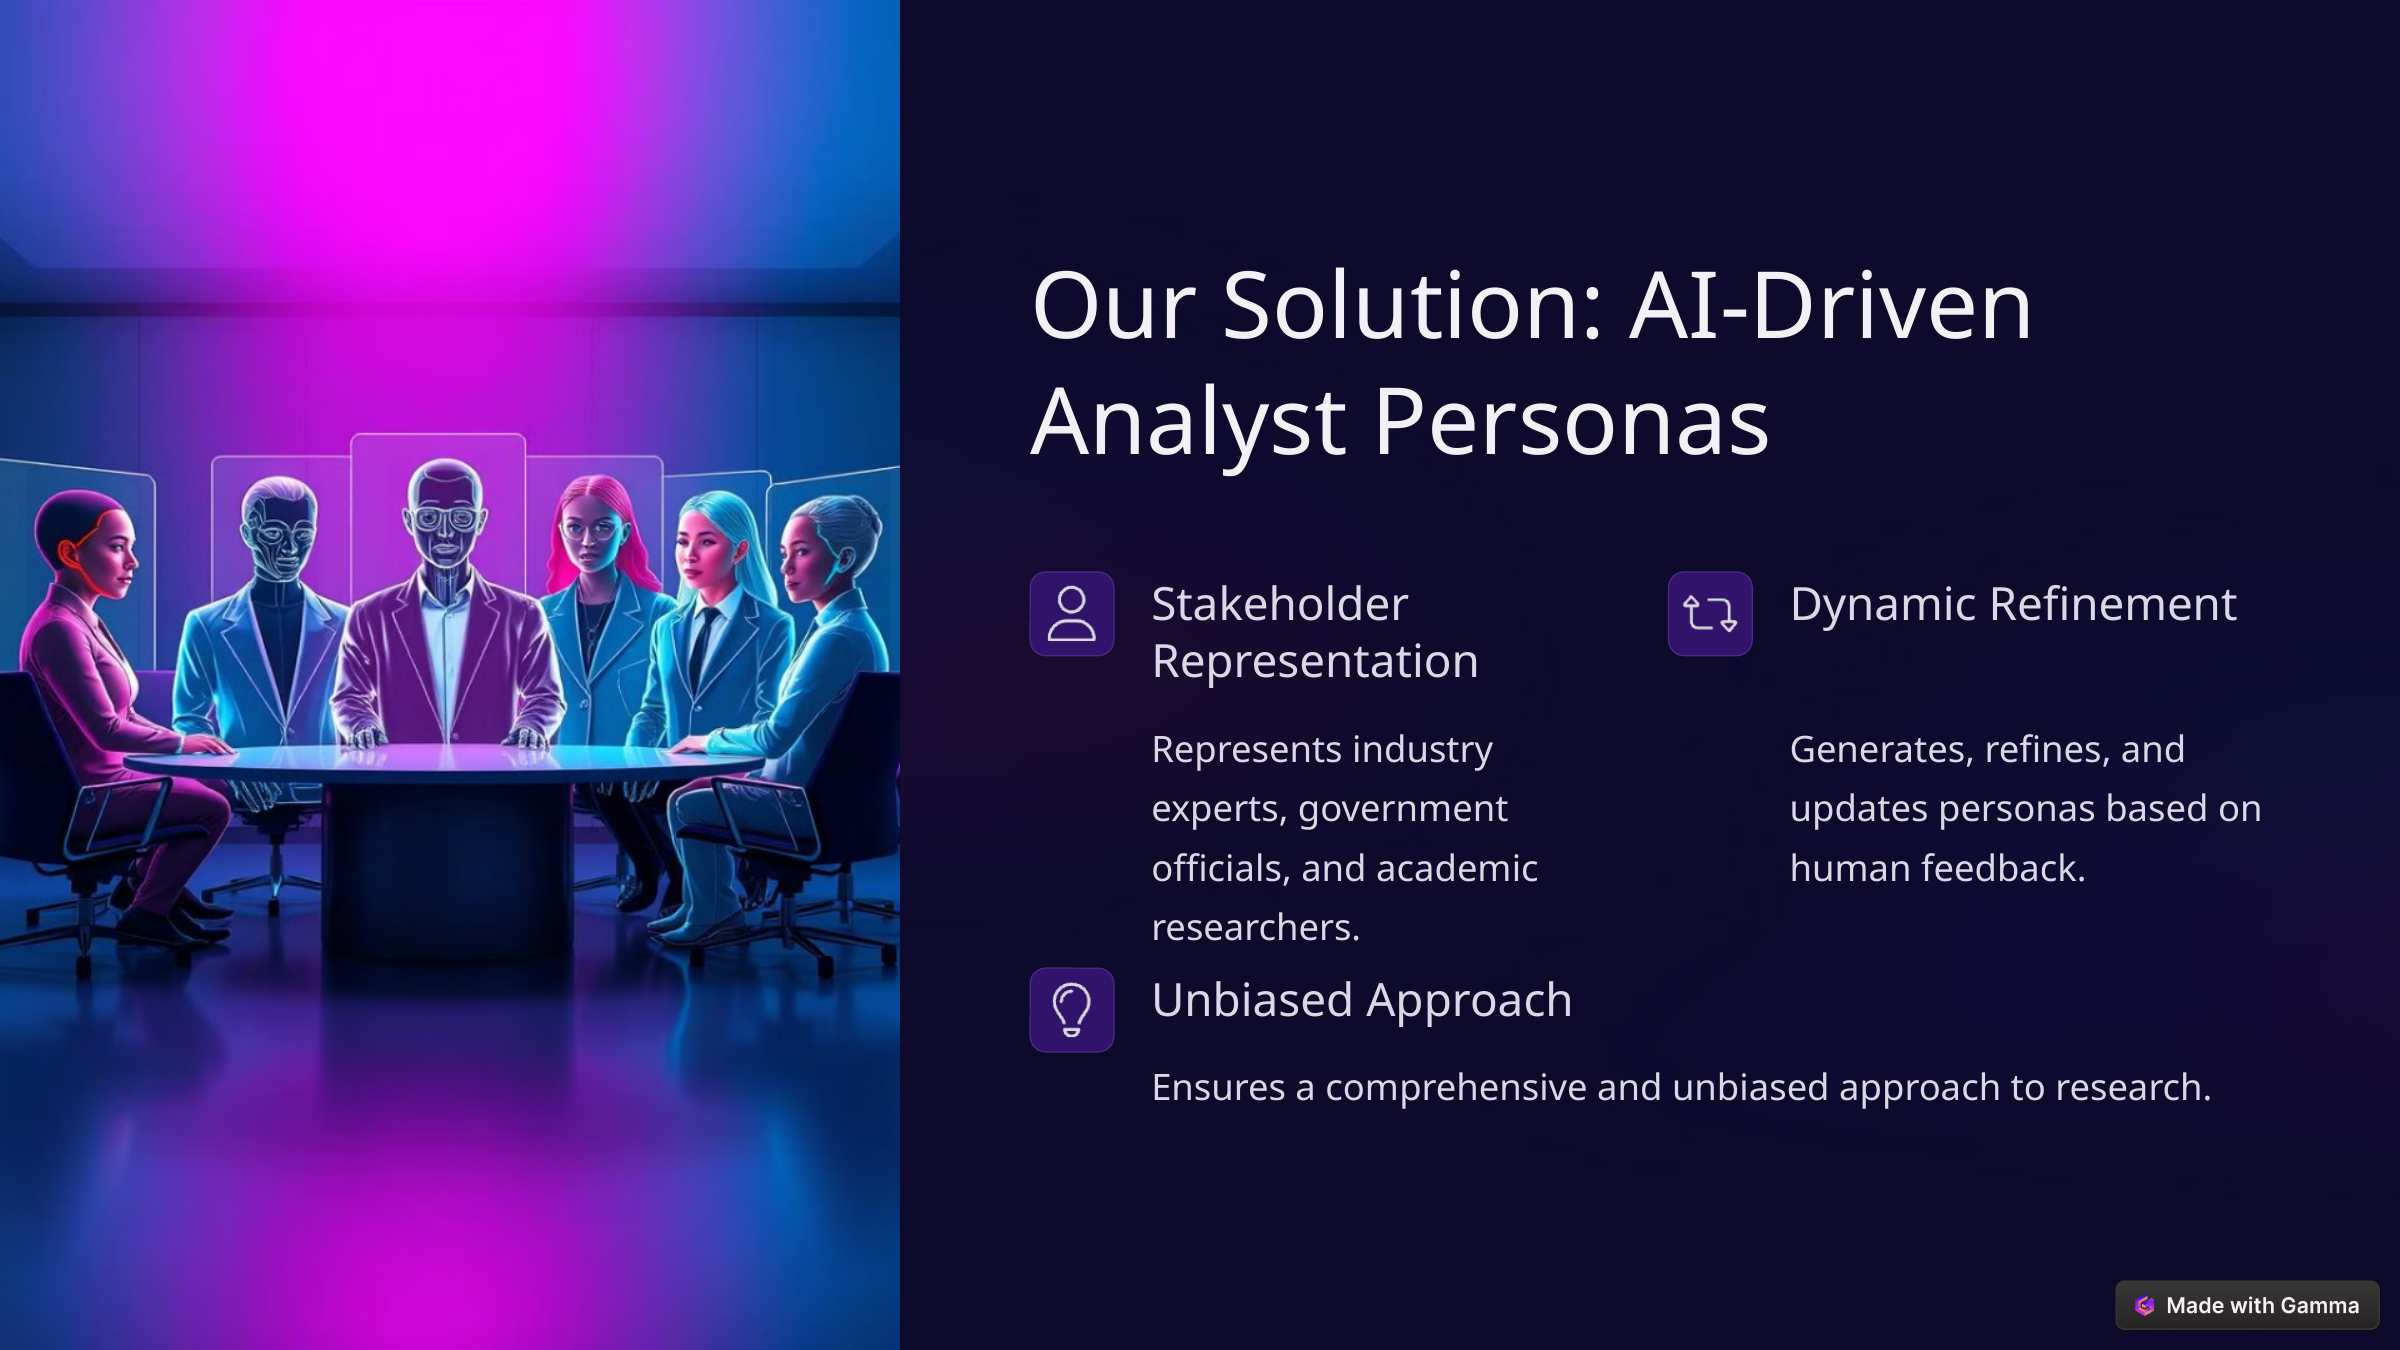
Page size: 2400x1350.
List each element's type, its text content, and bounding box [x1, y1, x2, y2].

picture [1682, 578, 1739, 649]
text_box Represents industry experts, government officials, and academic researchers. [1151, 710, 1632, 890]
text_box Generates, refines, and updates personas based on human feedback. [1789, 710, 2270, 890]
text_box Dynamic Refinement [1789, 572, 2270, 689]
text_box [1668, 571, 1753, 656]
picture [0, 0, 900, 1350]
picture [1044, 578, 1100, 649]
text_box Stakeholder Representation [1151, 572, 1632, 689]
text_box [1030, 571, 1114, 656]
picture [1044, 975, 1100, 1045]
text_box Unbiased Approach [1151, 968, 1617, 1027]
picture [2106, 1271, 2389, 1339]
text_box Our Solution: AI-Driven Analyst Personas [1030, 241, 2270, 475]
text_box Ensures a comprehensive and unbiased approach to research. [1151, 1048, 2270, 1109]
text_box [1030, 968, 1114, 1052]
